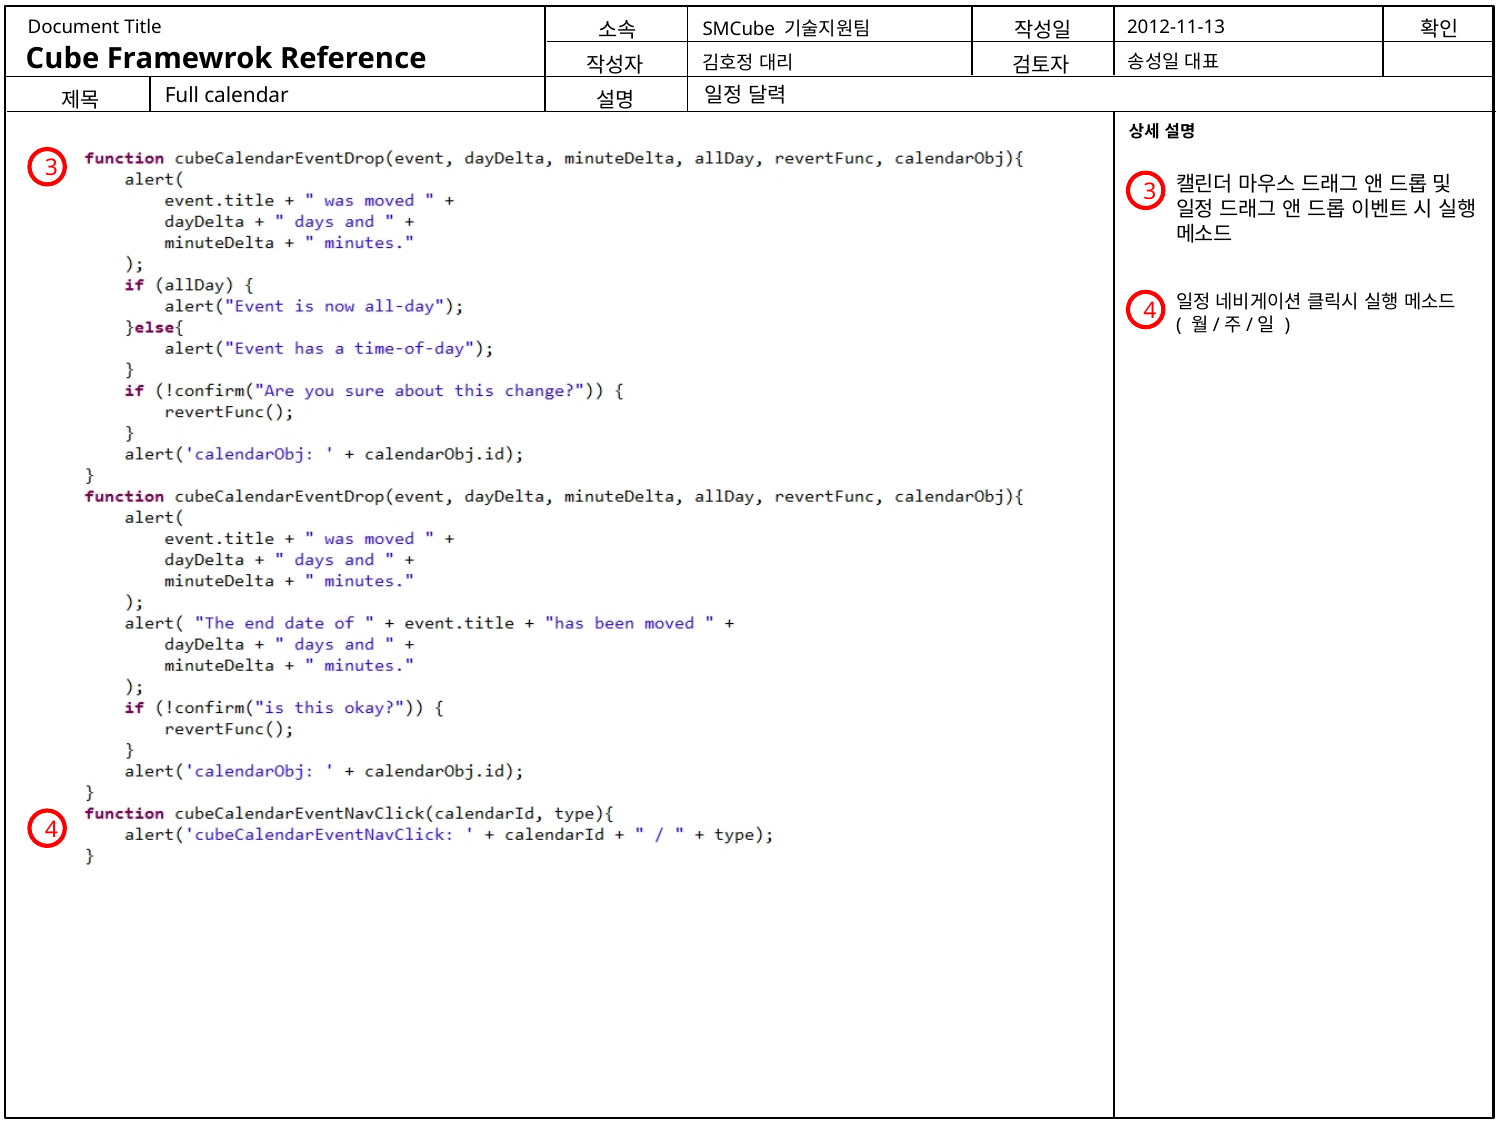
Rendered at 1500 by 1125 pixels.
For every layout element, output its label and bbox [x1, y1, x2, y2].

picture [80, 148, 1030, 870]
text_box [5, 5, 1497, 1118]
